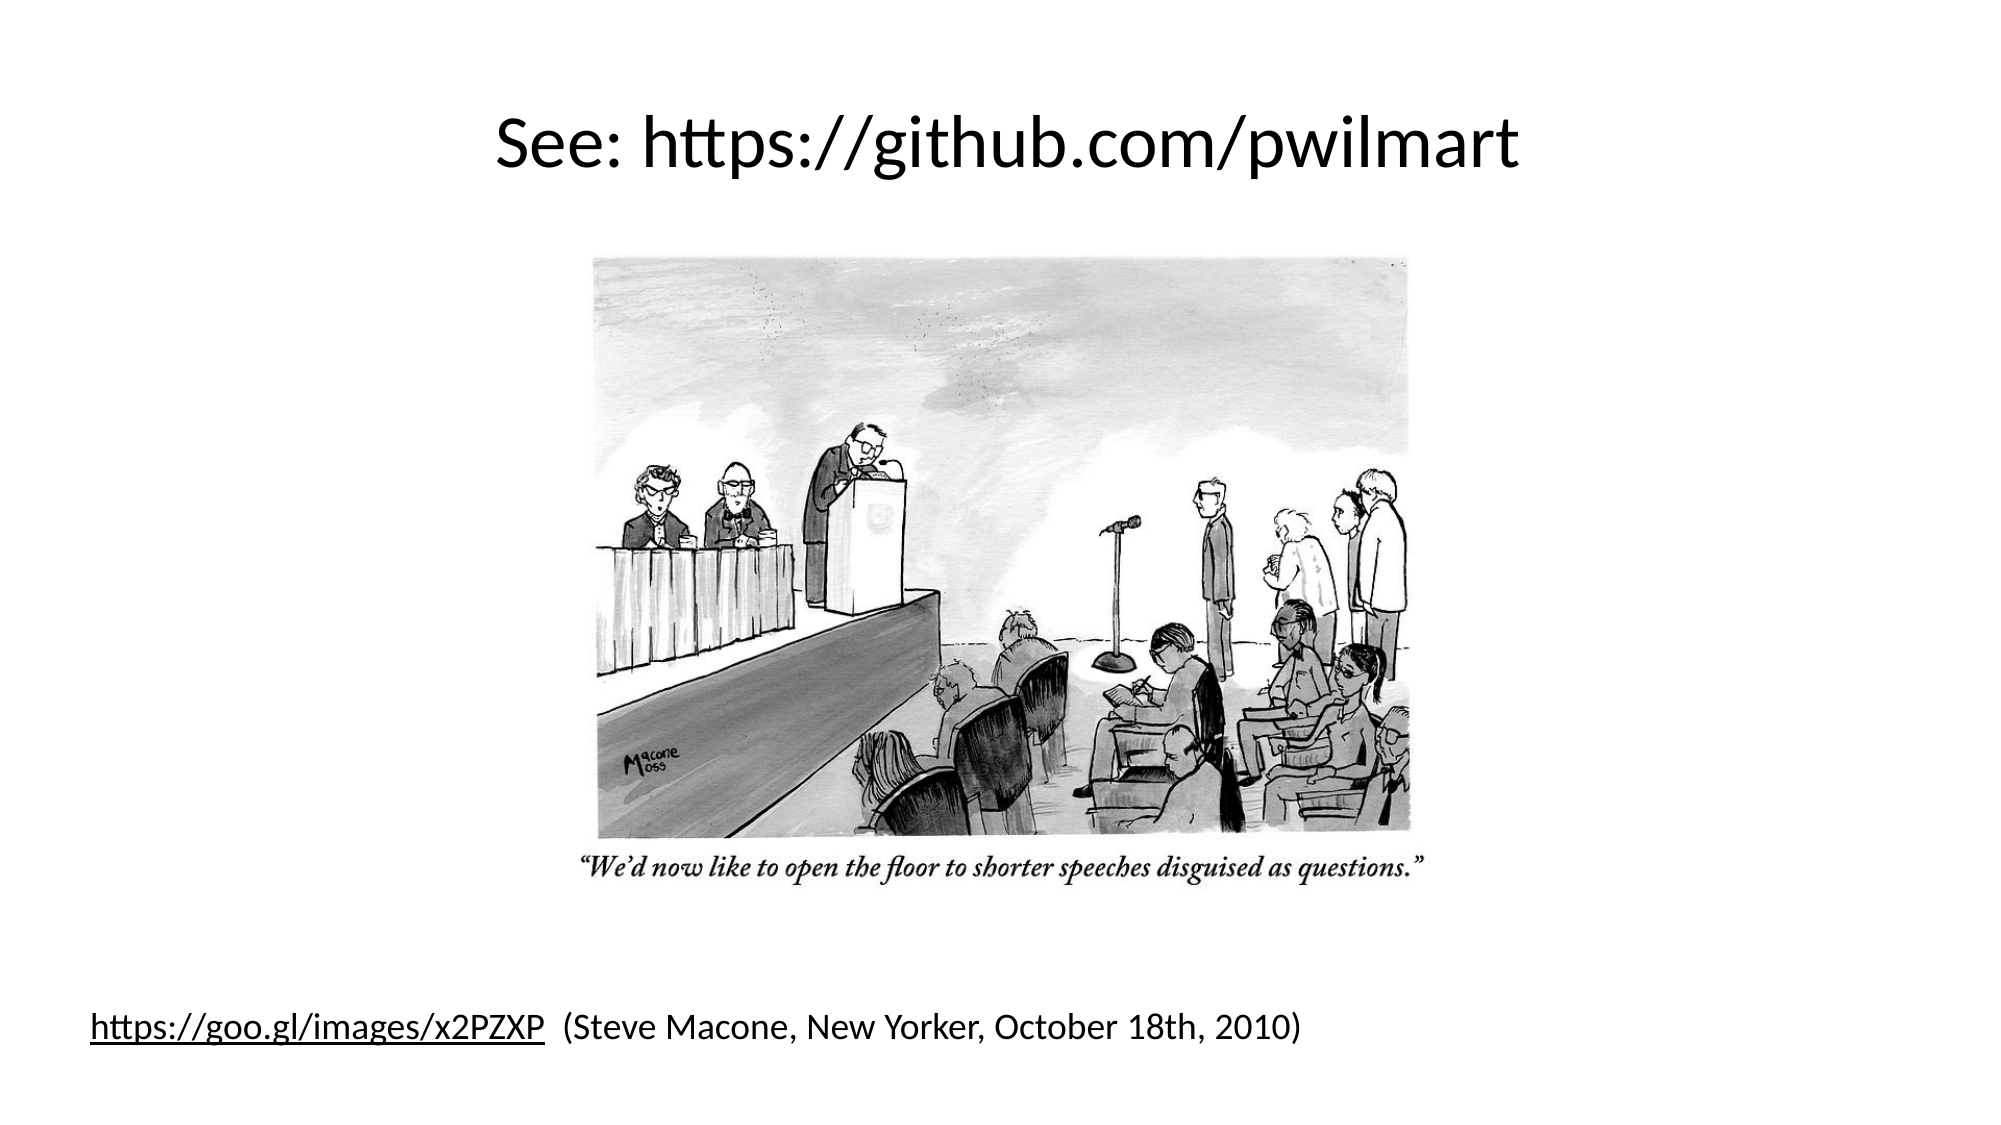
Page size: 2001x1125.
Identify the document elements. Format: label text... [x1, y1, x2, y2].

text_box https://goo.gl/images/x2PZXP (Steve Macone, New Yorker, October 18th, 2010) [75, 994, 1318, 1055]
picture [531, 189, 1469, 936]
text_box See: https://github.com/pwilmart [480, 84, 1537, 190]
